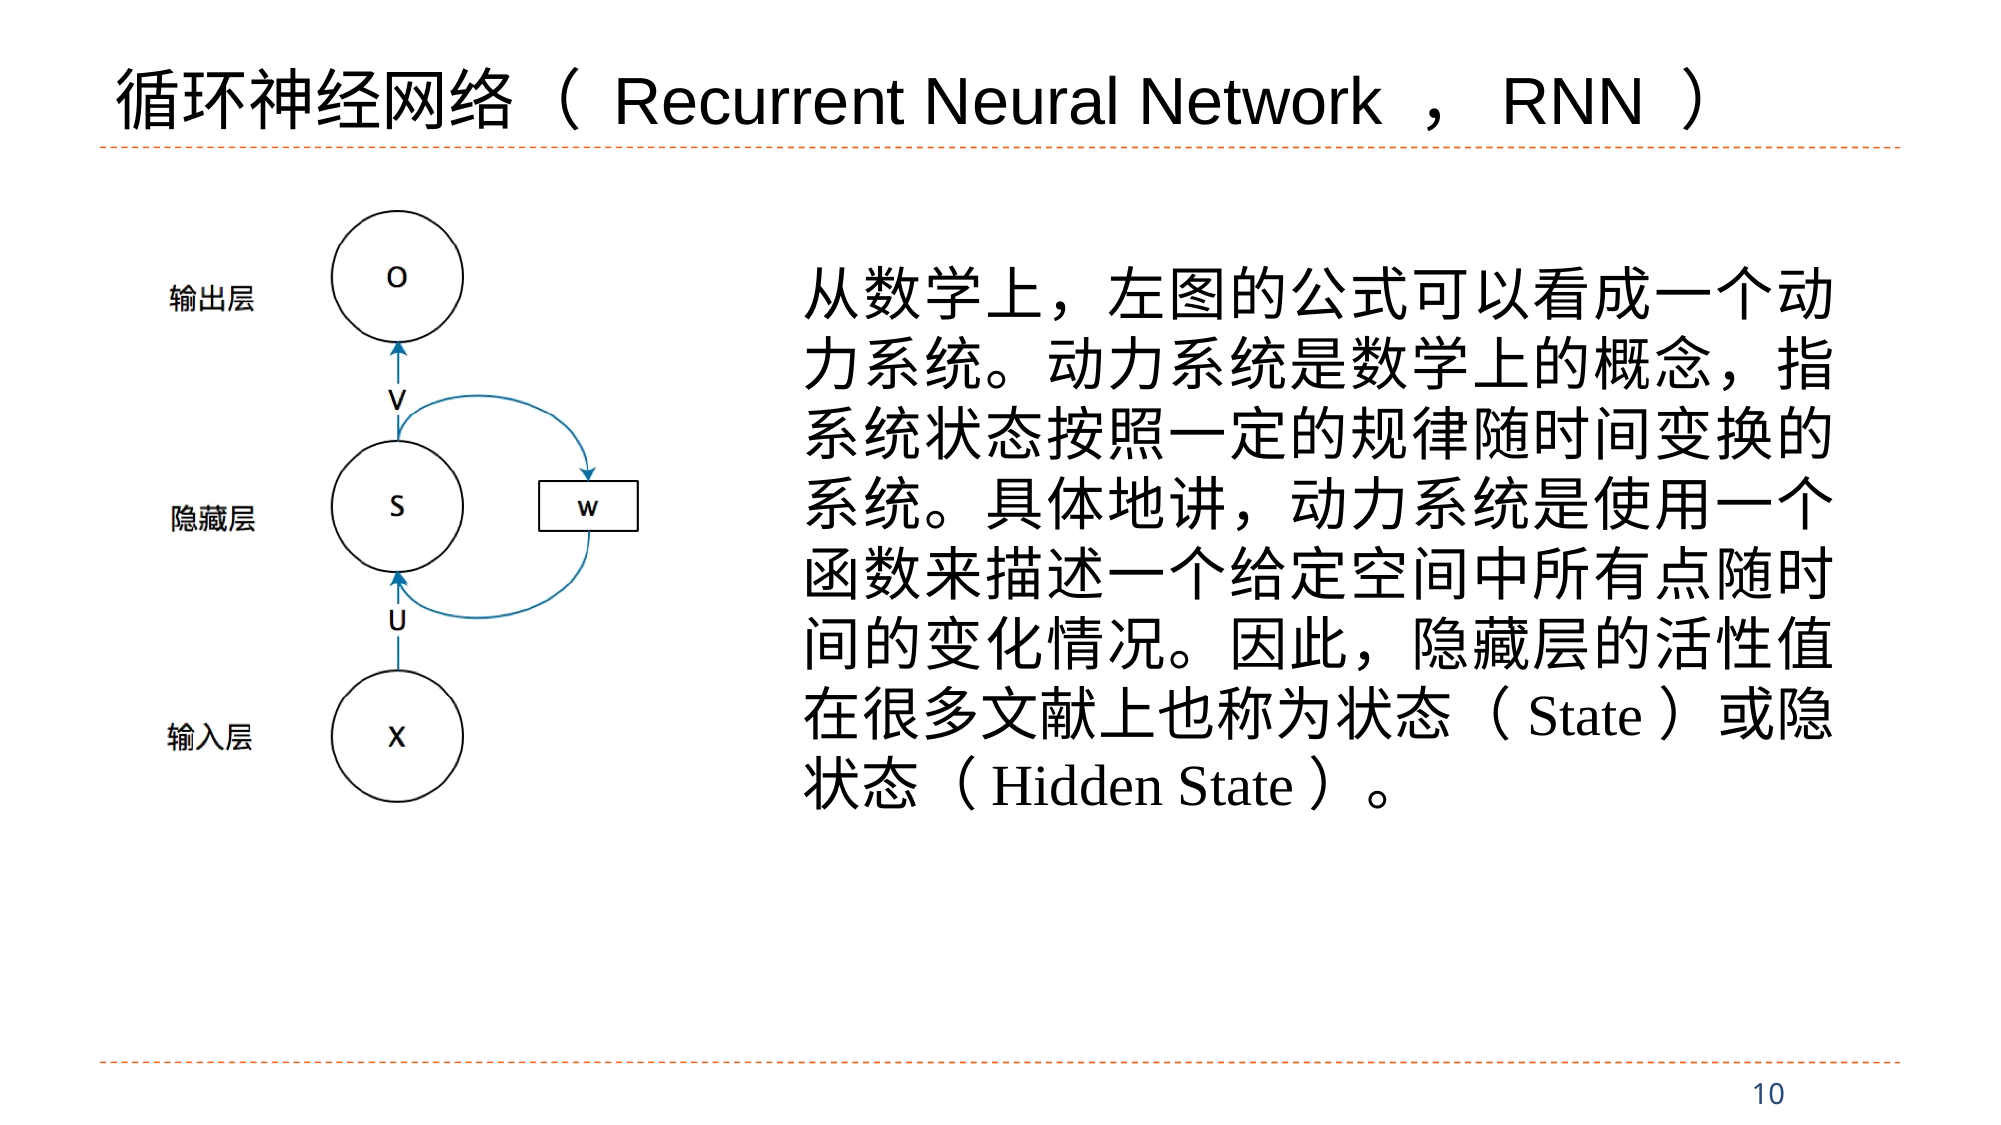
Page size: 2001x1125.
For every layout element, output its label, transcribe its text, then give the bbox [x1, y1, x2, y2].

title 循环神经网络（ Recurrent Neural Network ，RNN ） [99, 24, 1900, 146]
picture [24, 187, 701, 810]
